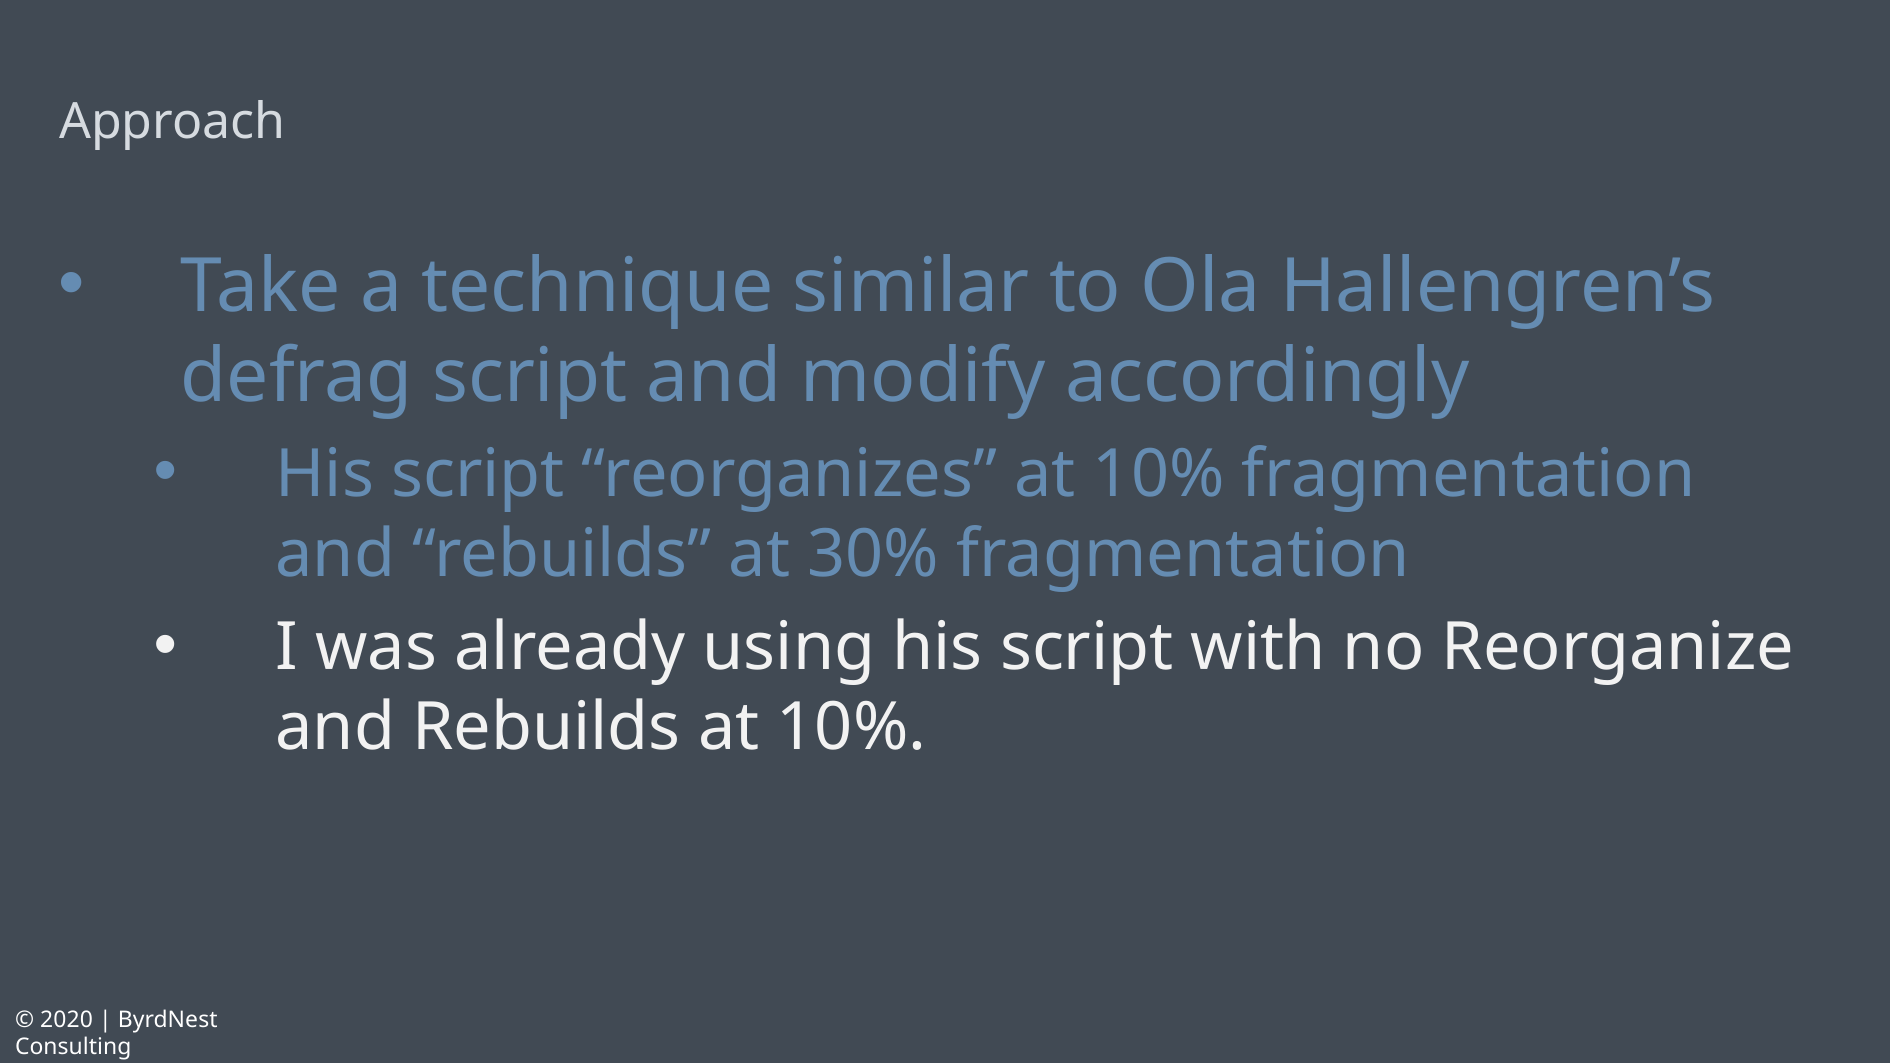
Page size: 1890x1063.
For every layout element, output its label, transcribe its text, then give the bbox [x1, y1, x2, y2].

text_box © 2020 | ByrdNest Consulting [0, 1001, 337, 1062]
list Take a technique similar to Ola Hallengren’s defrag script and modify accordingly His script “reorganizes” at 10% fragmentation and “rebuilds” at 30% fragmentation I was already using his script with no Reorganize and Rebuilds at 10%. [59, 236, 1831, 1004]
title Approach [59, 59, 1831, 178]
